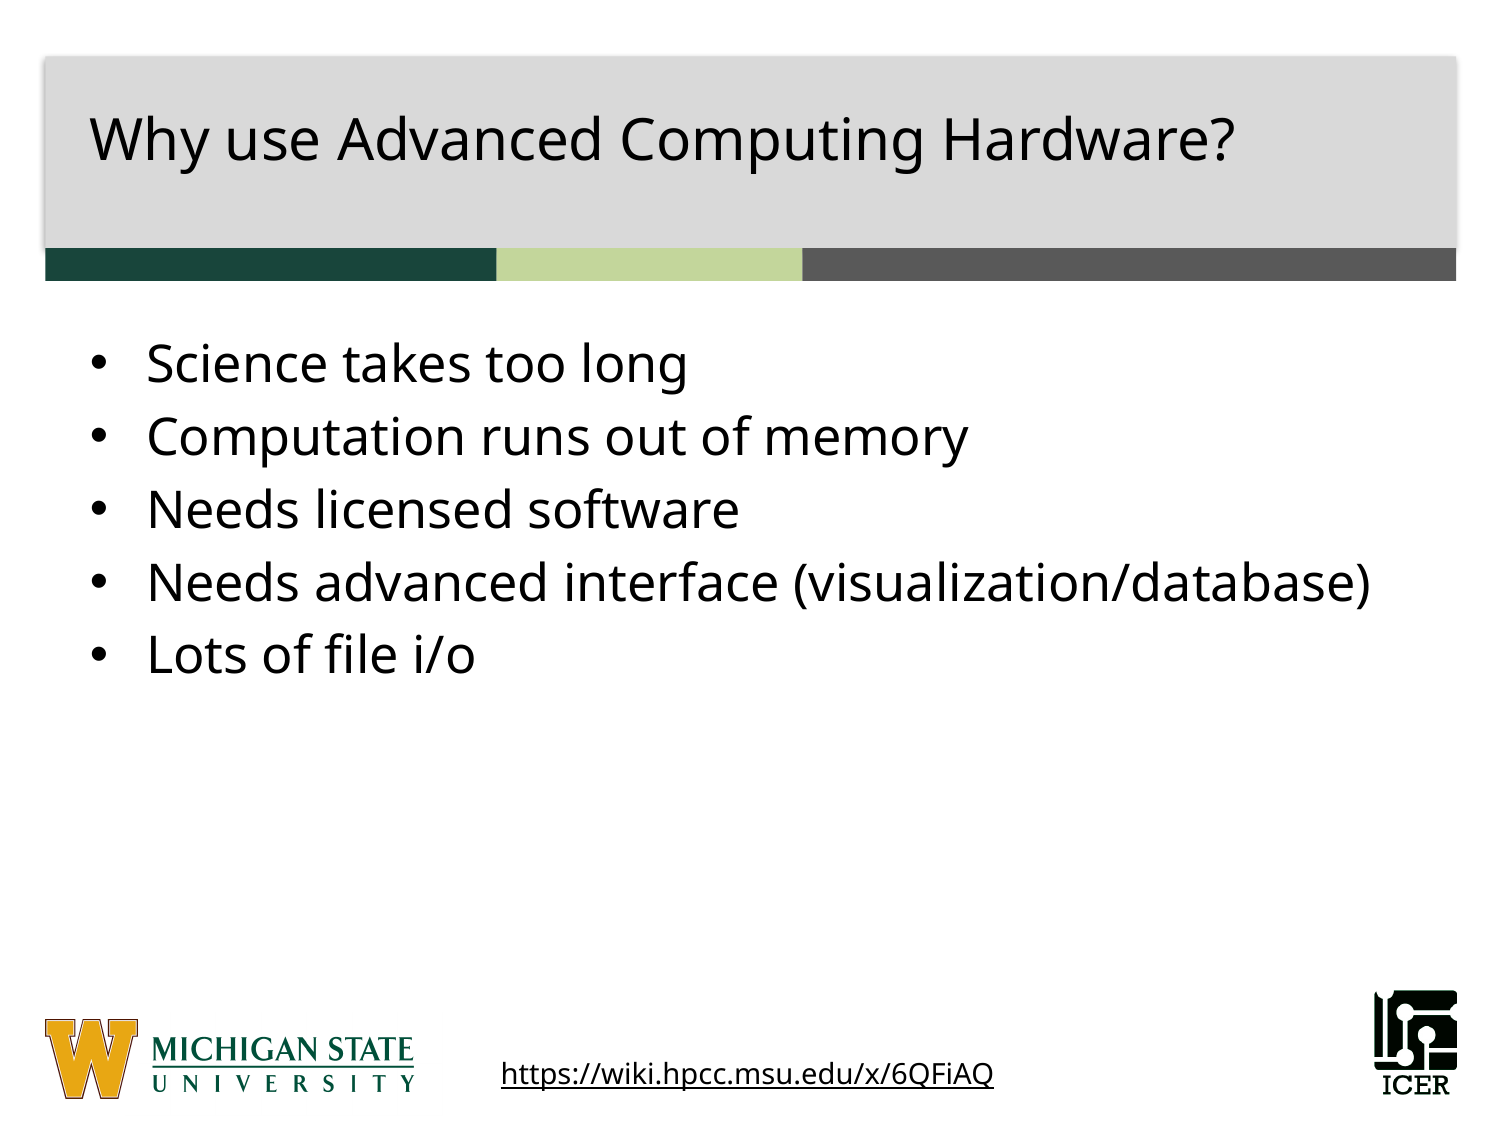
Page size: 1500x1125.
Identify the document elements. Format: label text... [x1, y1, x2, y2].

picture [45, 1019, 443, 1116]
list Science takes too long Computation runs out of memory Needs licensed software Needs advanced interface (visualization/database) Lots of file i/o [74, 322, 1426, 1066]
title Why use Advanced Computing Hardware? [74, 94, 1426, 282]
picture [1374, 990, 1457, 1095]
